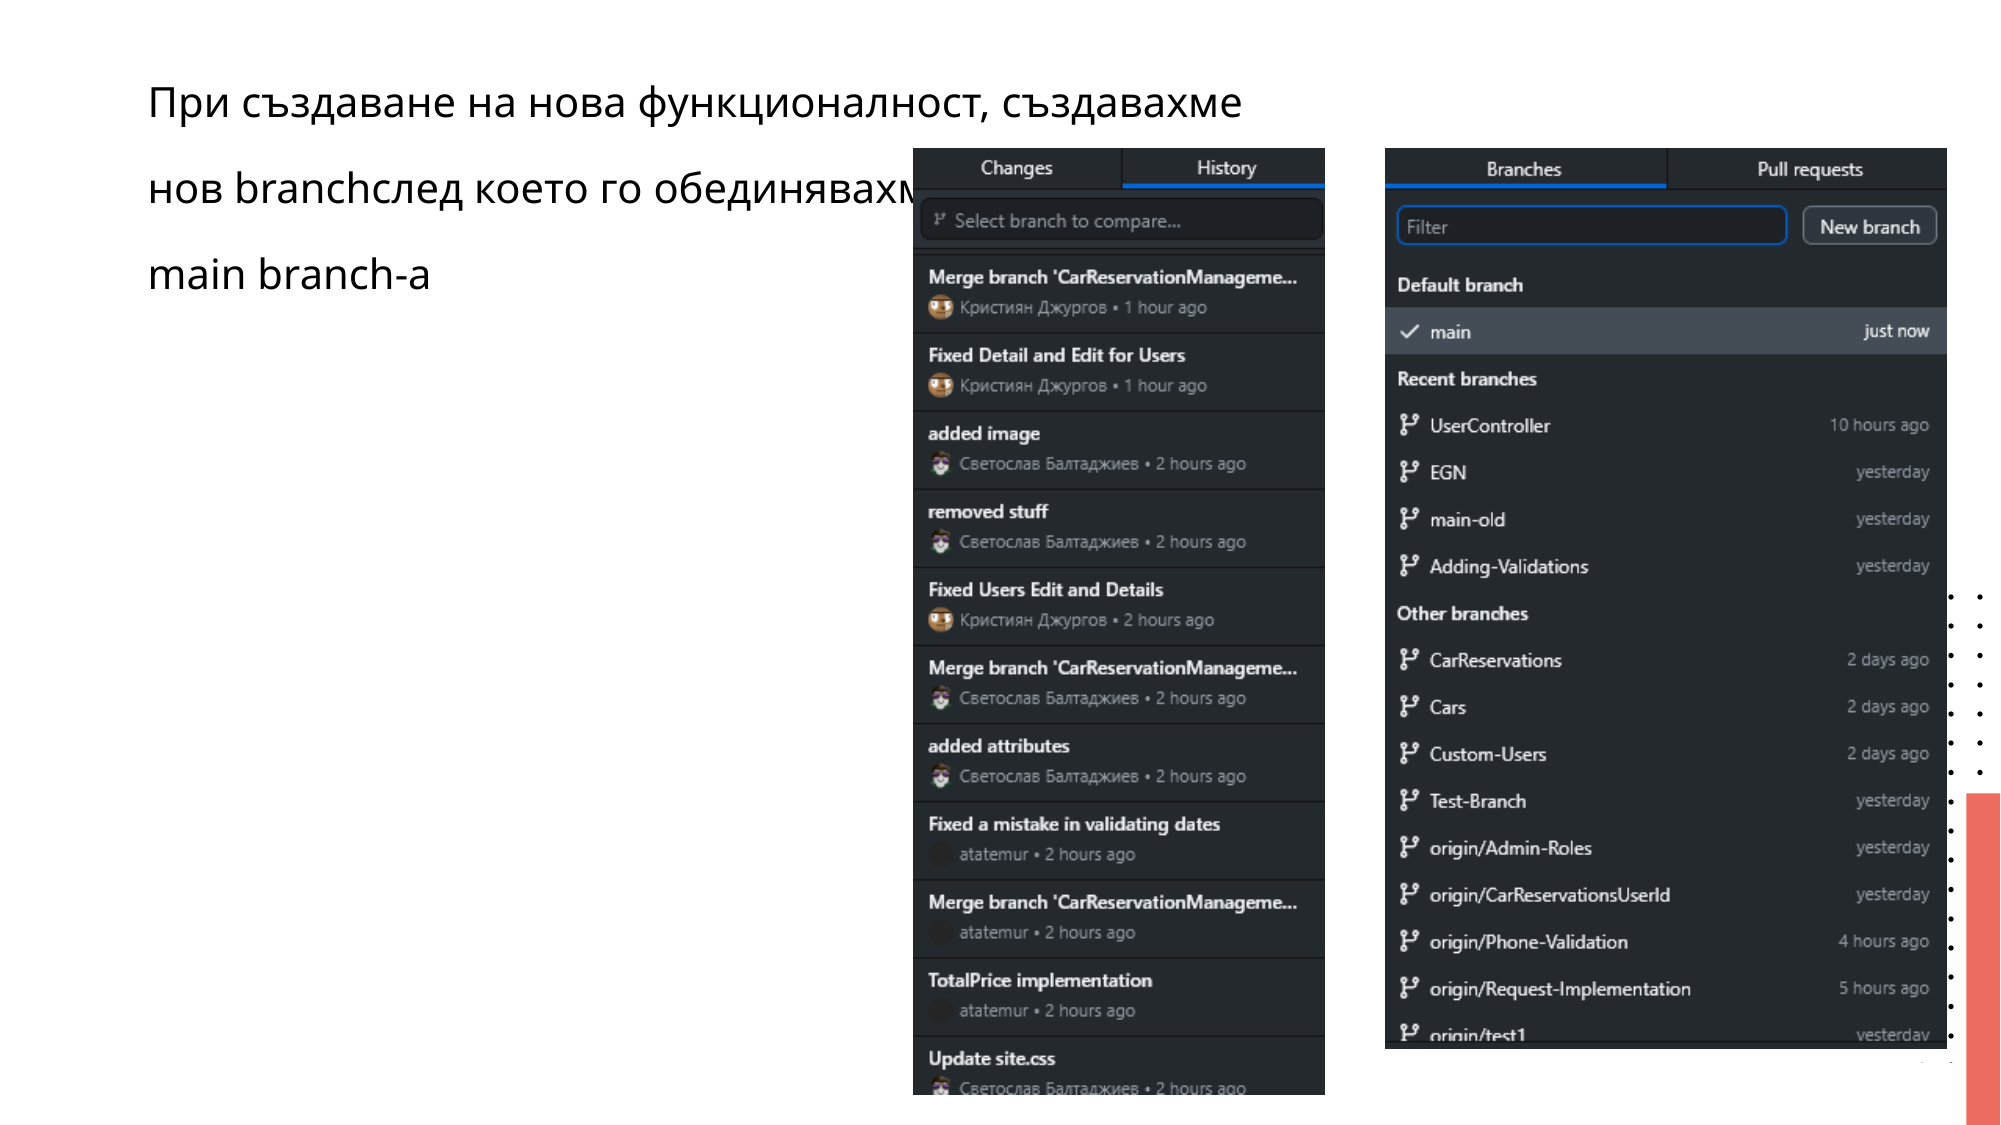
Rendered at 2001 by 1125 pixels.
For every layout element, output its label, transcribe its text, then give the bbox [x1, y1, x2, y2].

list При създаване на нова функционалност, създавахме нов branchслед което го обединявахме с main branch-а [132, 53, 1832, 1007]
picture [1385, 148, 1994, 1064]
picture [913, 148, 1325, 1095]
